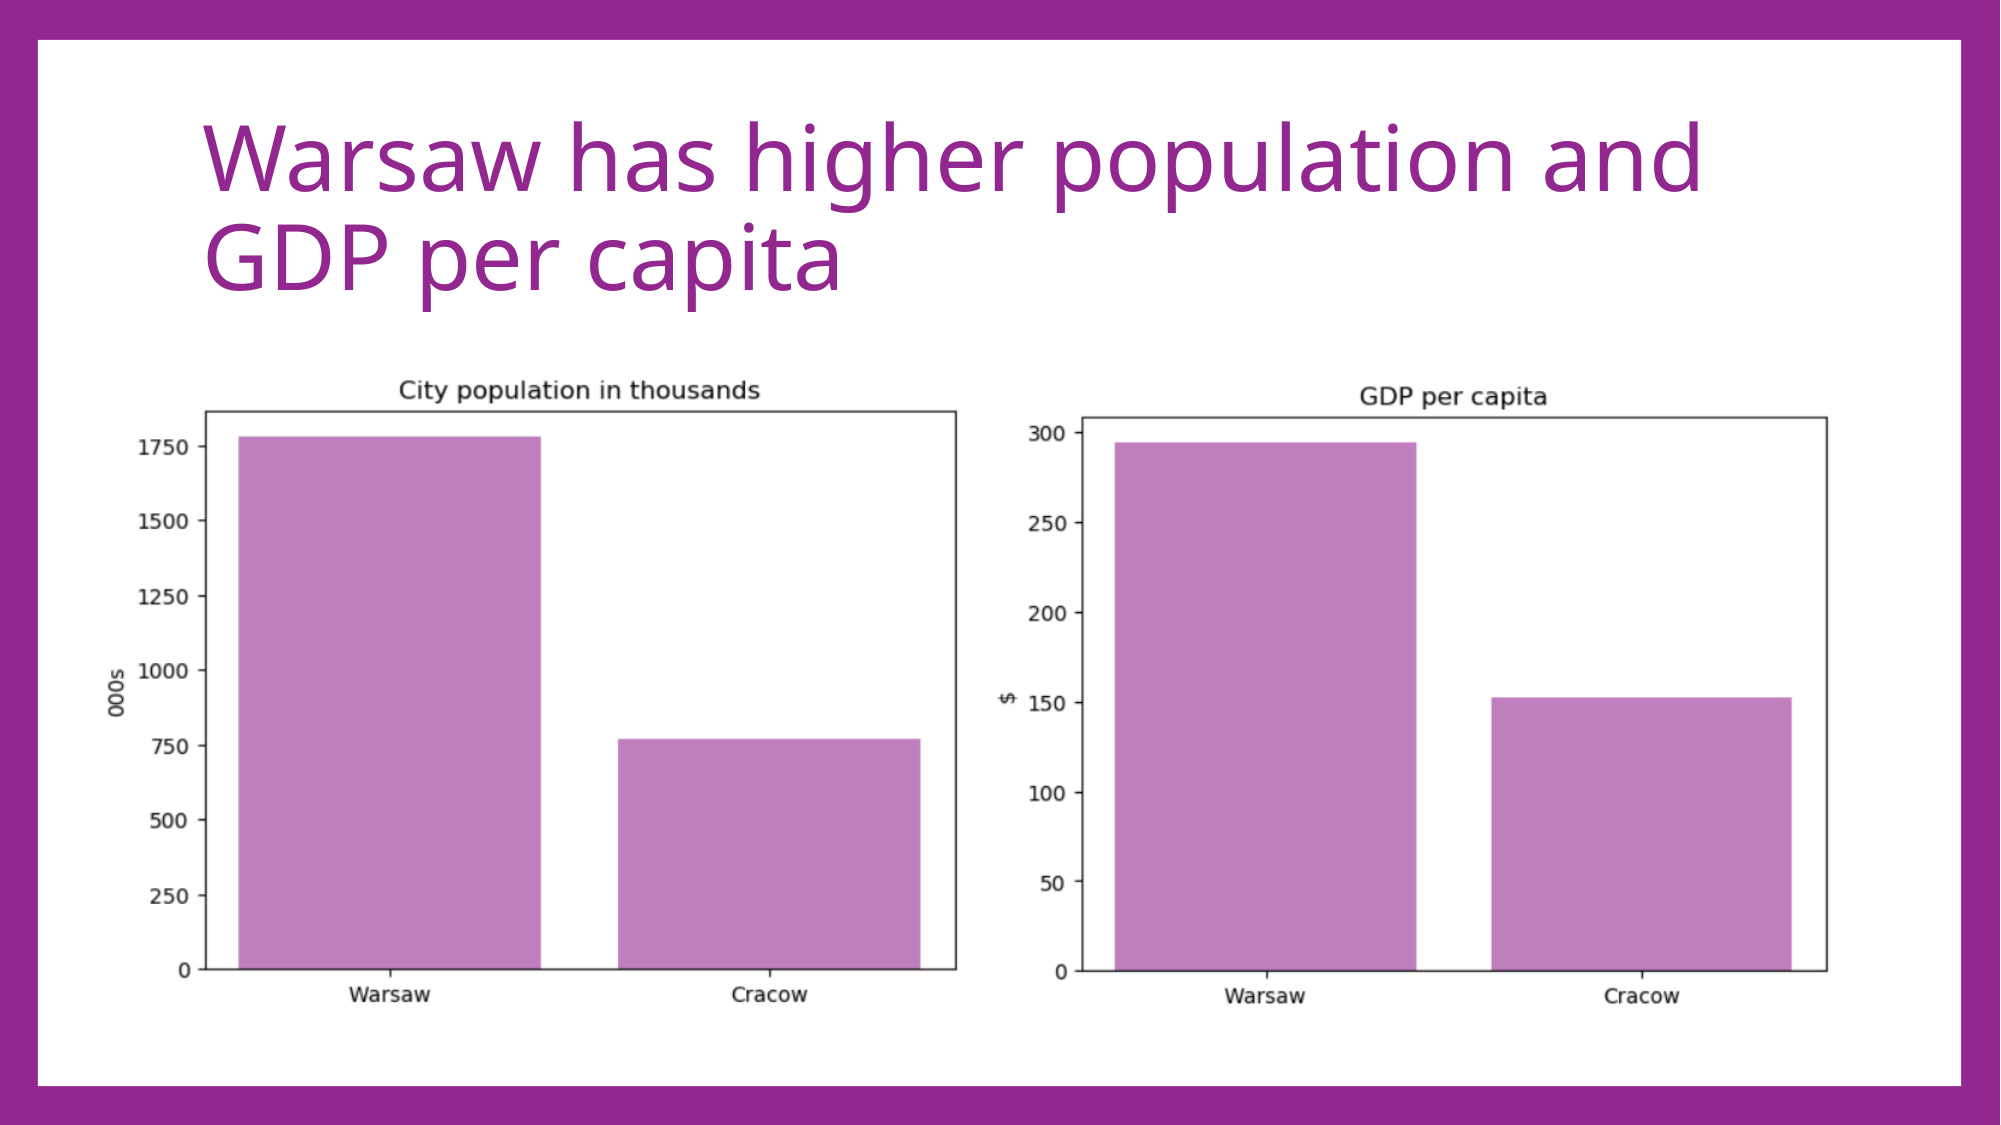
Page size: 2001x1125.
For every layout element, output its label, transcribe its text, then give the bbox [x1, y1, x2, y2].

title Warsaw has higher population and GDP per capita [187, 99, 1808, 323]
picture [972, 377, 1889, 1019]
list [86, 362, 998, 1026]
